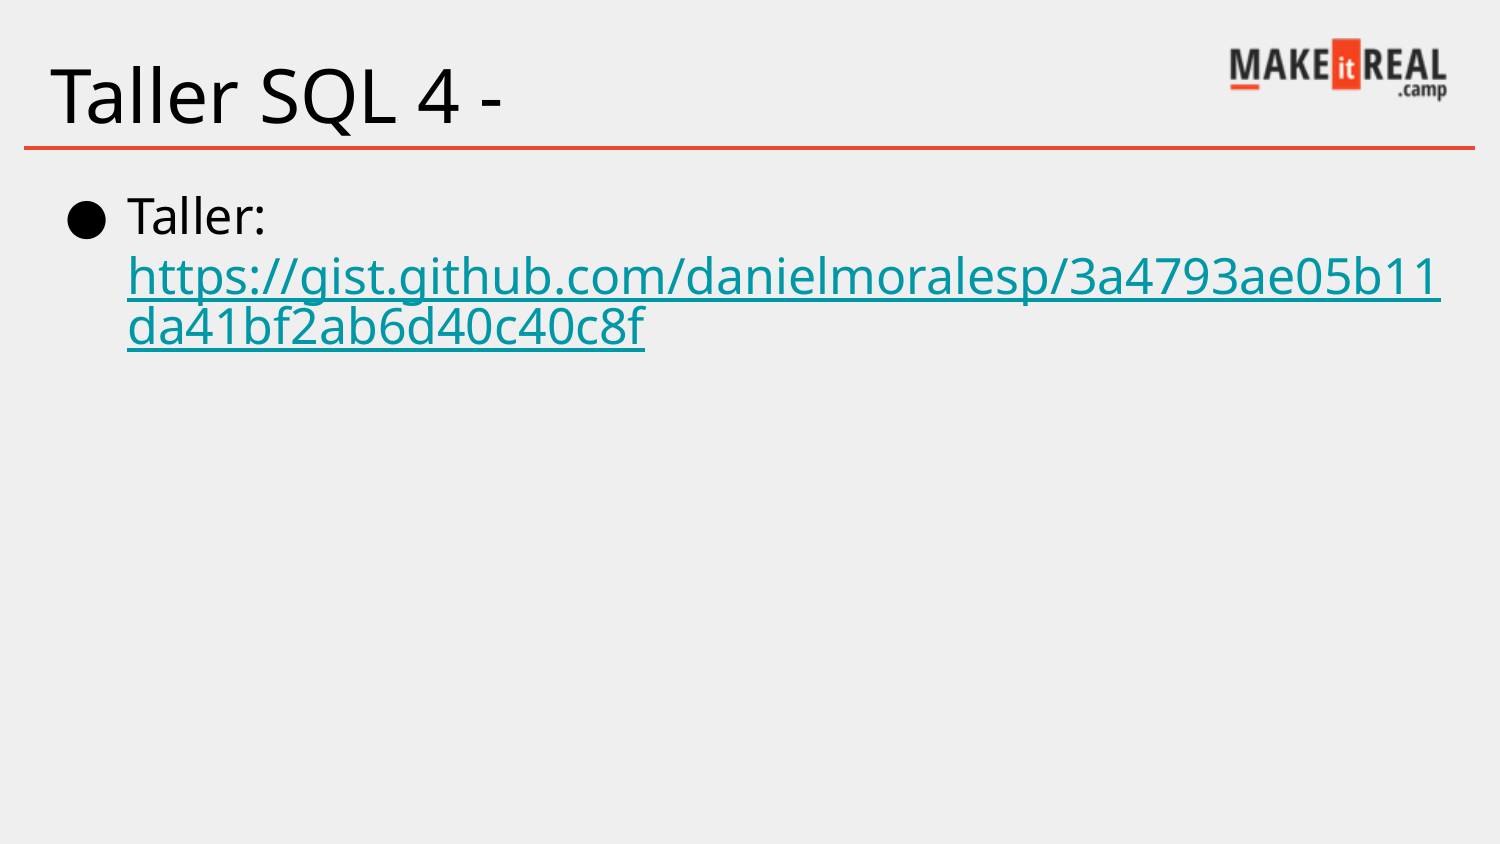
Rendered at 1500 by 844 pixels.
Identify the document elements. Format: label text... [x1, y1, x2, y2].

picture [24, 146, 1476, 151]
picture [1202, 15, 1476, 126]
text_box Taller: https://gist.github.com/danielmoralesp/3a4793ae05b11da41bf2ab6d40c40c8f [37, 169, 1459, 805]
text_box Taller SQL 4 - [35, 33, 1205, 137]
